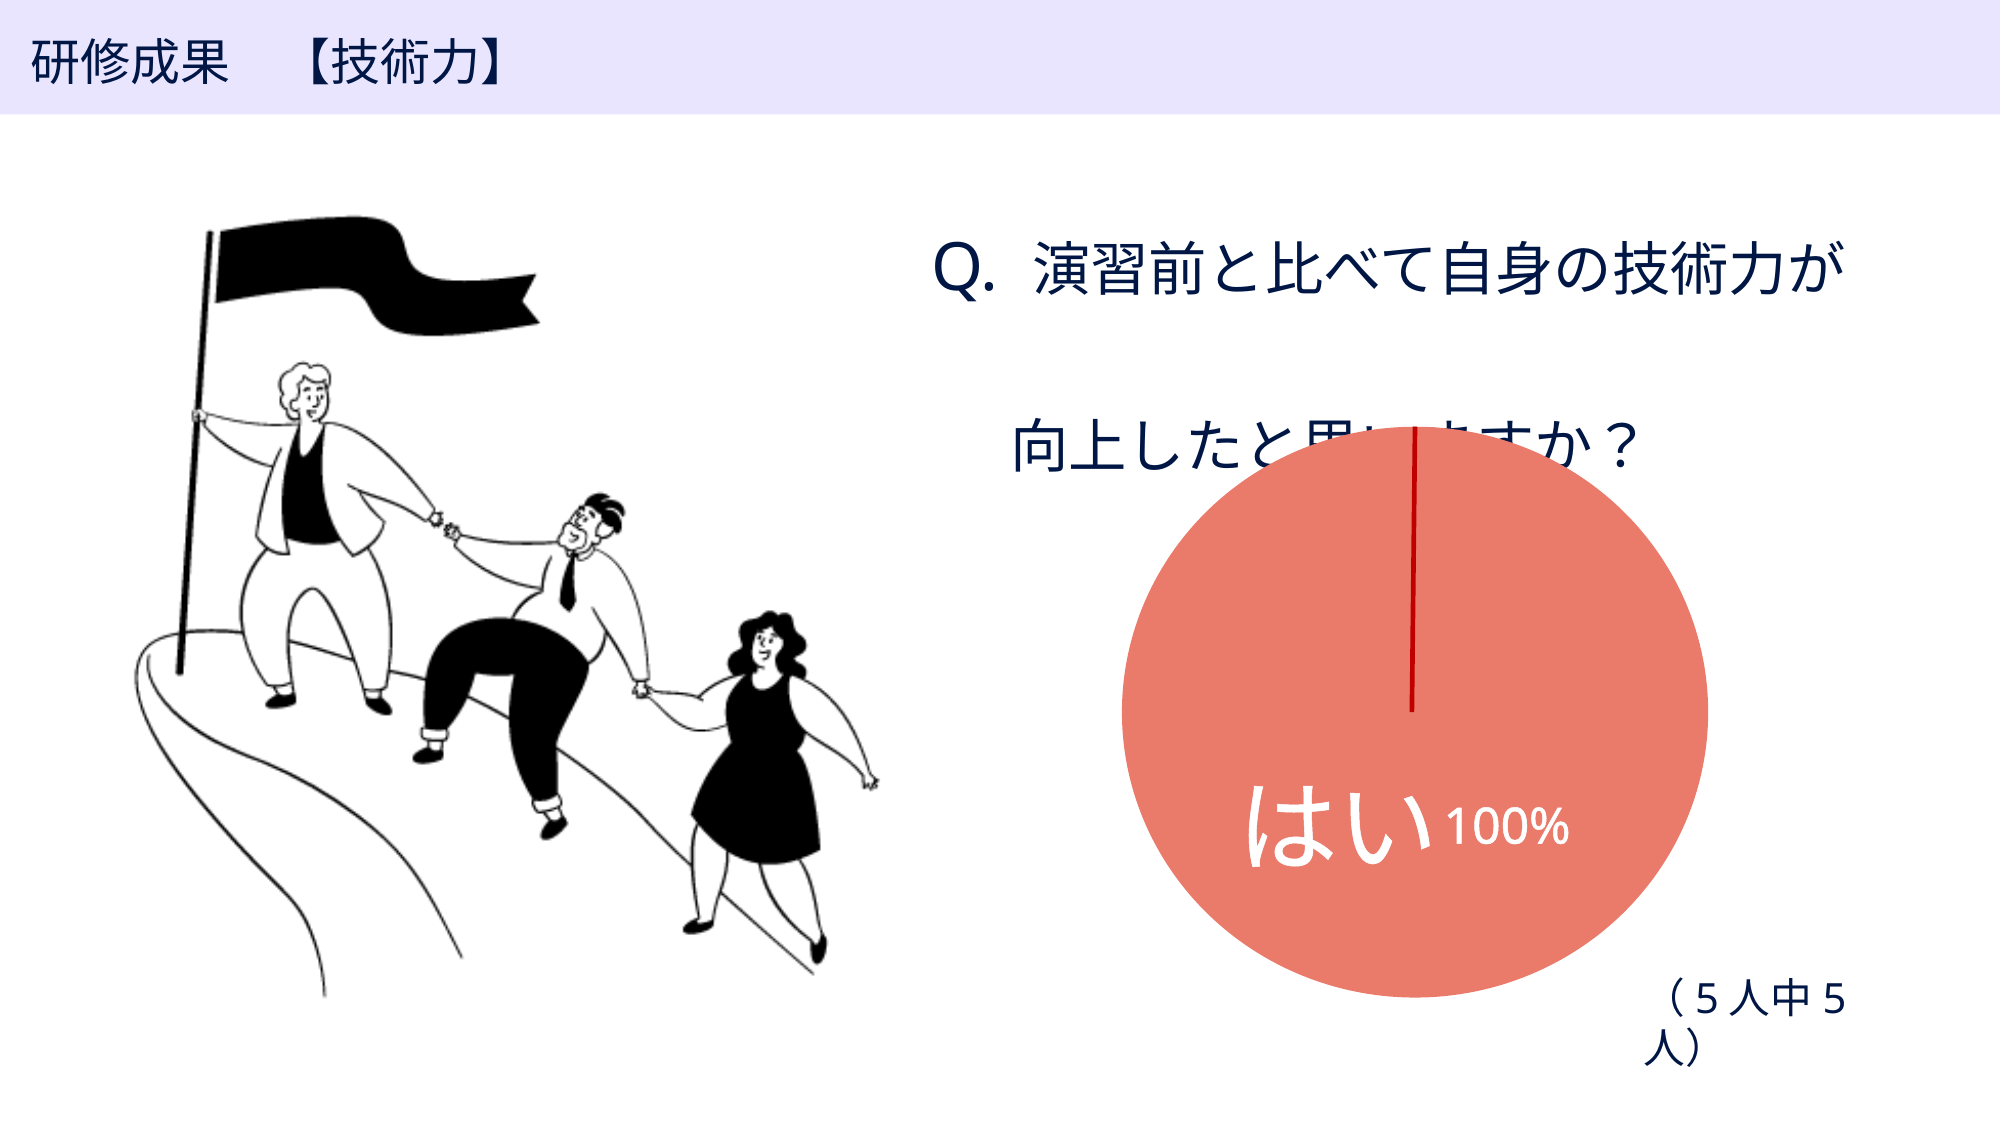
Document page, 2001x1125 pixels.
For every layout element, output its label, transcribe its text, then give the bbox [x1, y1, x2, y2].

text_box Q. 演習前と比べて自身の技術力が 向上したと思いますか？ [916, 176, 1883, 487]
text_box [1121, 426, 1709, 998]
text_box （5人中5人） [1628, 964, 1926, 1080]
text_box [0, 0, 2000, 115]
text_box 研修成果 【技術力】 [16, 23, 548, 99]
picture [98, 197, 917, 1017]
